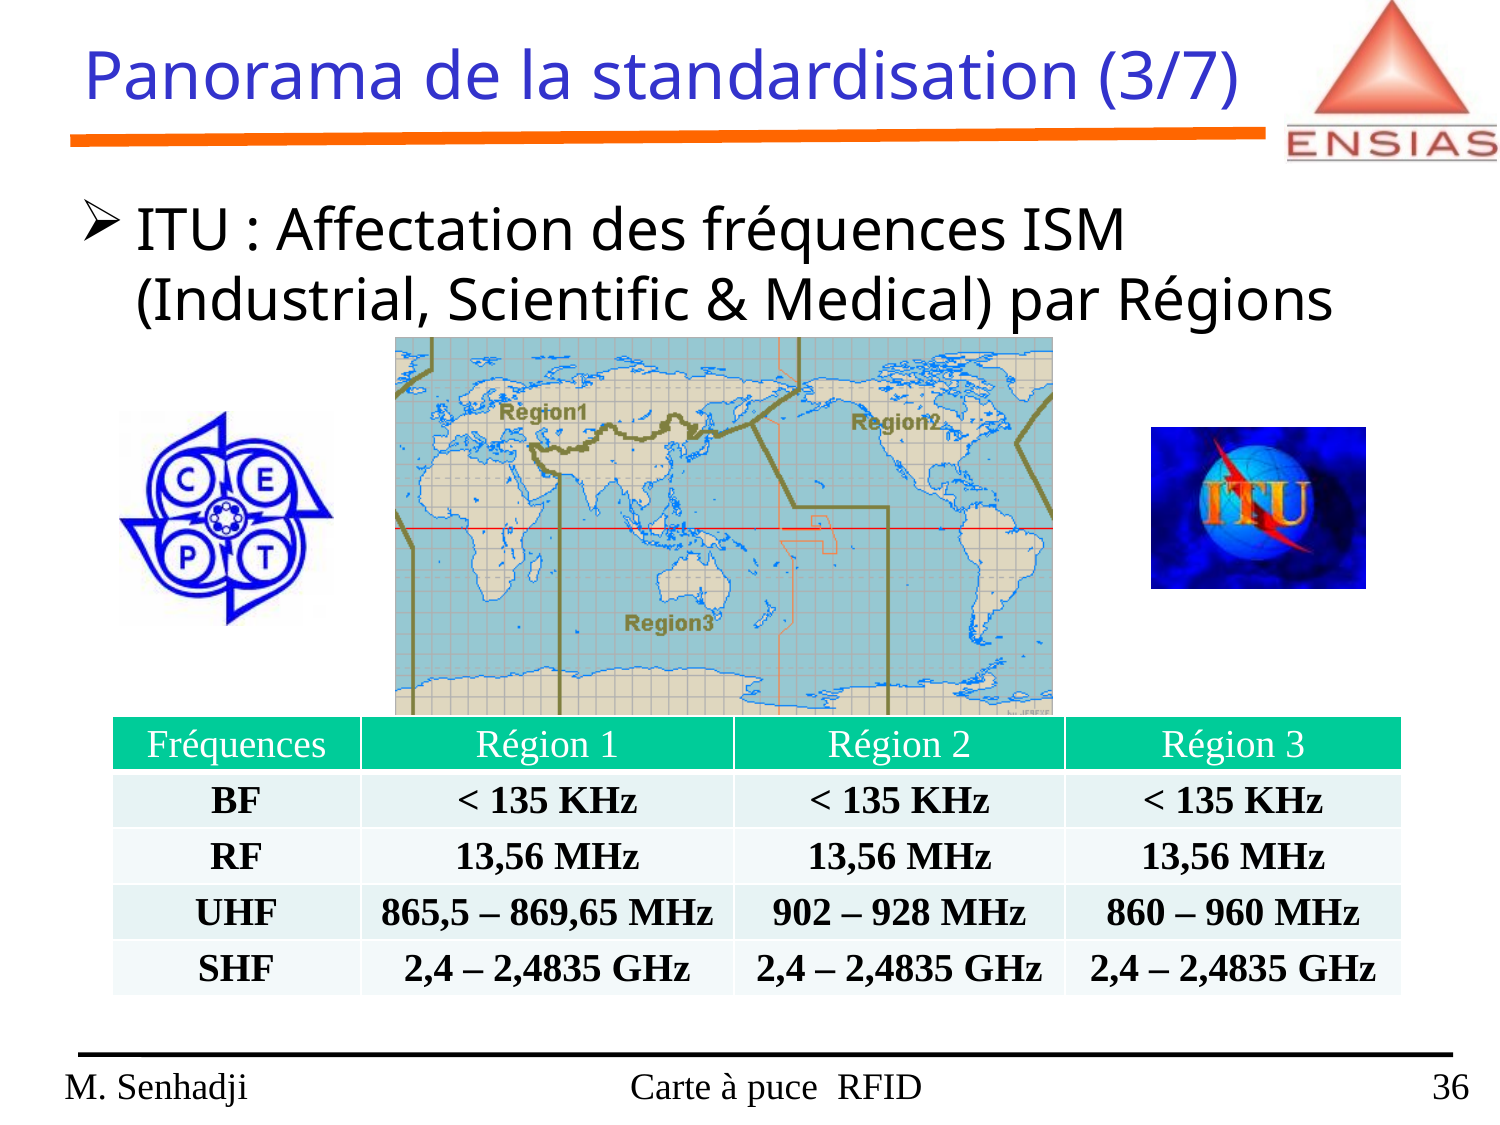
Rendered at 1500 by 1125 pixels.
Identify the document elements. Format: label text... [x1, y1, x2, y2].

table_cell 865,5 – 869,65 MHz [362, 885, 733, 939]
table_cell 2,4 – 2,4835 GHz [362, 941, 733, 995]
list ITU : Affectation des fréquences ISM (Industrial, Scientific & Medical) par Régions [64, 184, 1400, 351]
table_cell 2,4 – 2,4835 GHz [735, 941, 1064, 995]
table_cell < 135 KHz [1066, 775, 1277, 827]
table_cell 13,56 MHz [362, 829, 733, 883]
picture [1284, 0, 1500, 164]
picture [119, 411, 334, 626]
table_header Région 2 [735, 717, 1064, 769]
table_header Fréquences [113, 717, 360, 769]
table_cell UHF [113, 885, 360, 939]
table_cell 902 – 928 MHz [735, 885, 1064, 939]
table_cell < 135 KHz [362, 775, 733, 827]
table_cell 13,56 MHz [735, 829, 1064, 883]
table_cell 860 – 960 MHz [1066, 885, 1401, 939]
table_cell RF [113, 829, 360, 883]
table_header Région 1 [362, 717, 733, 769]
picture [1151, 427, 1366, 589]
table_cell BF [113, 775, 360, 827]
table_cell 13,56 MHz [1066, 829, 1401, 883]
text_box [1277, 645, 1493, 860]
table_cell SHF [113, 941, 360, 995]
title Panorama de la standardisation (3/7) [67, 28, 1337, 118]
table_cell 2,4 – 2,4835 GHz [1066, 941, 1401, 995]
table_header Région 3 [1066, 717, 1277, 769]
picture [395, 337, 1053, 719]
table_cell < 135 KHz [735, 775, 1064, 827]
